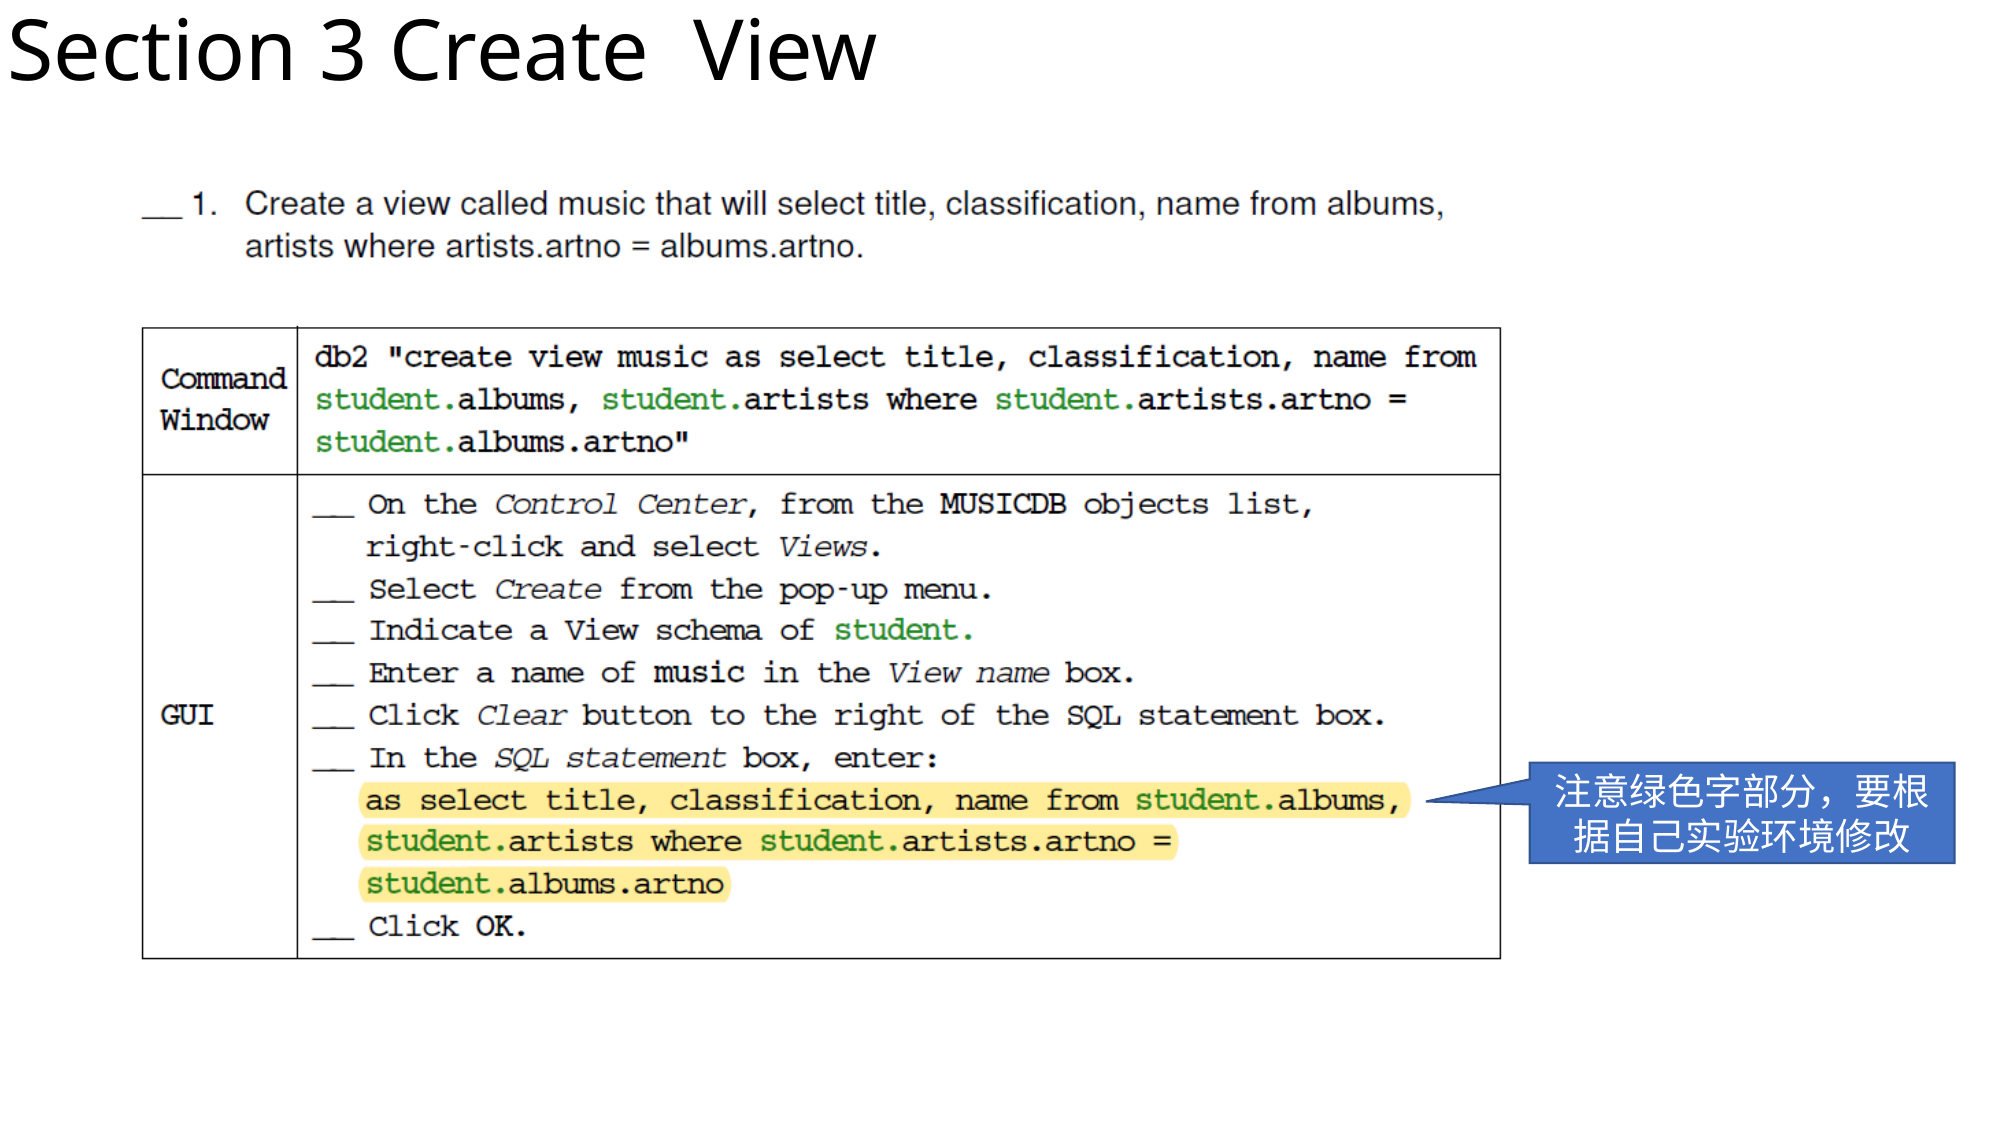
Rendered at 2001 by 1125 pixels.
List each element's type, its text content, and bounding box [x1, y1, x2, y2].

text_box 注意绿色字部分，要根据自己实验环境修改 [1530, 761, 1956, 865]
title Section 3 Create View [0, 0, 1718, 107]
picture [127, 178, 1530, 980]
